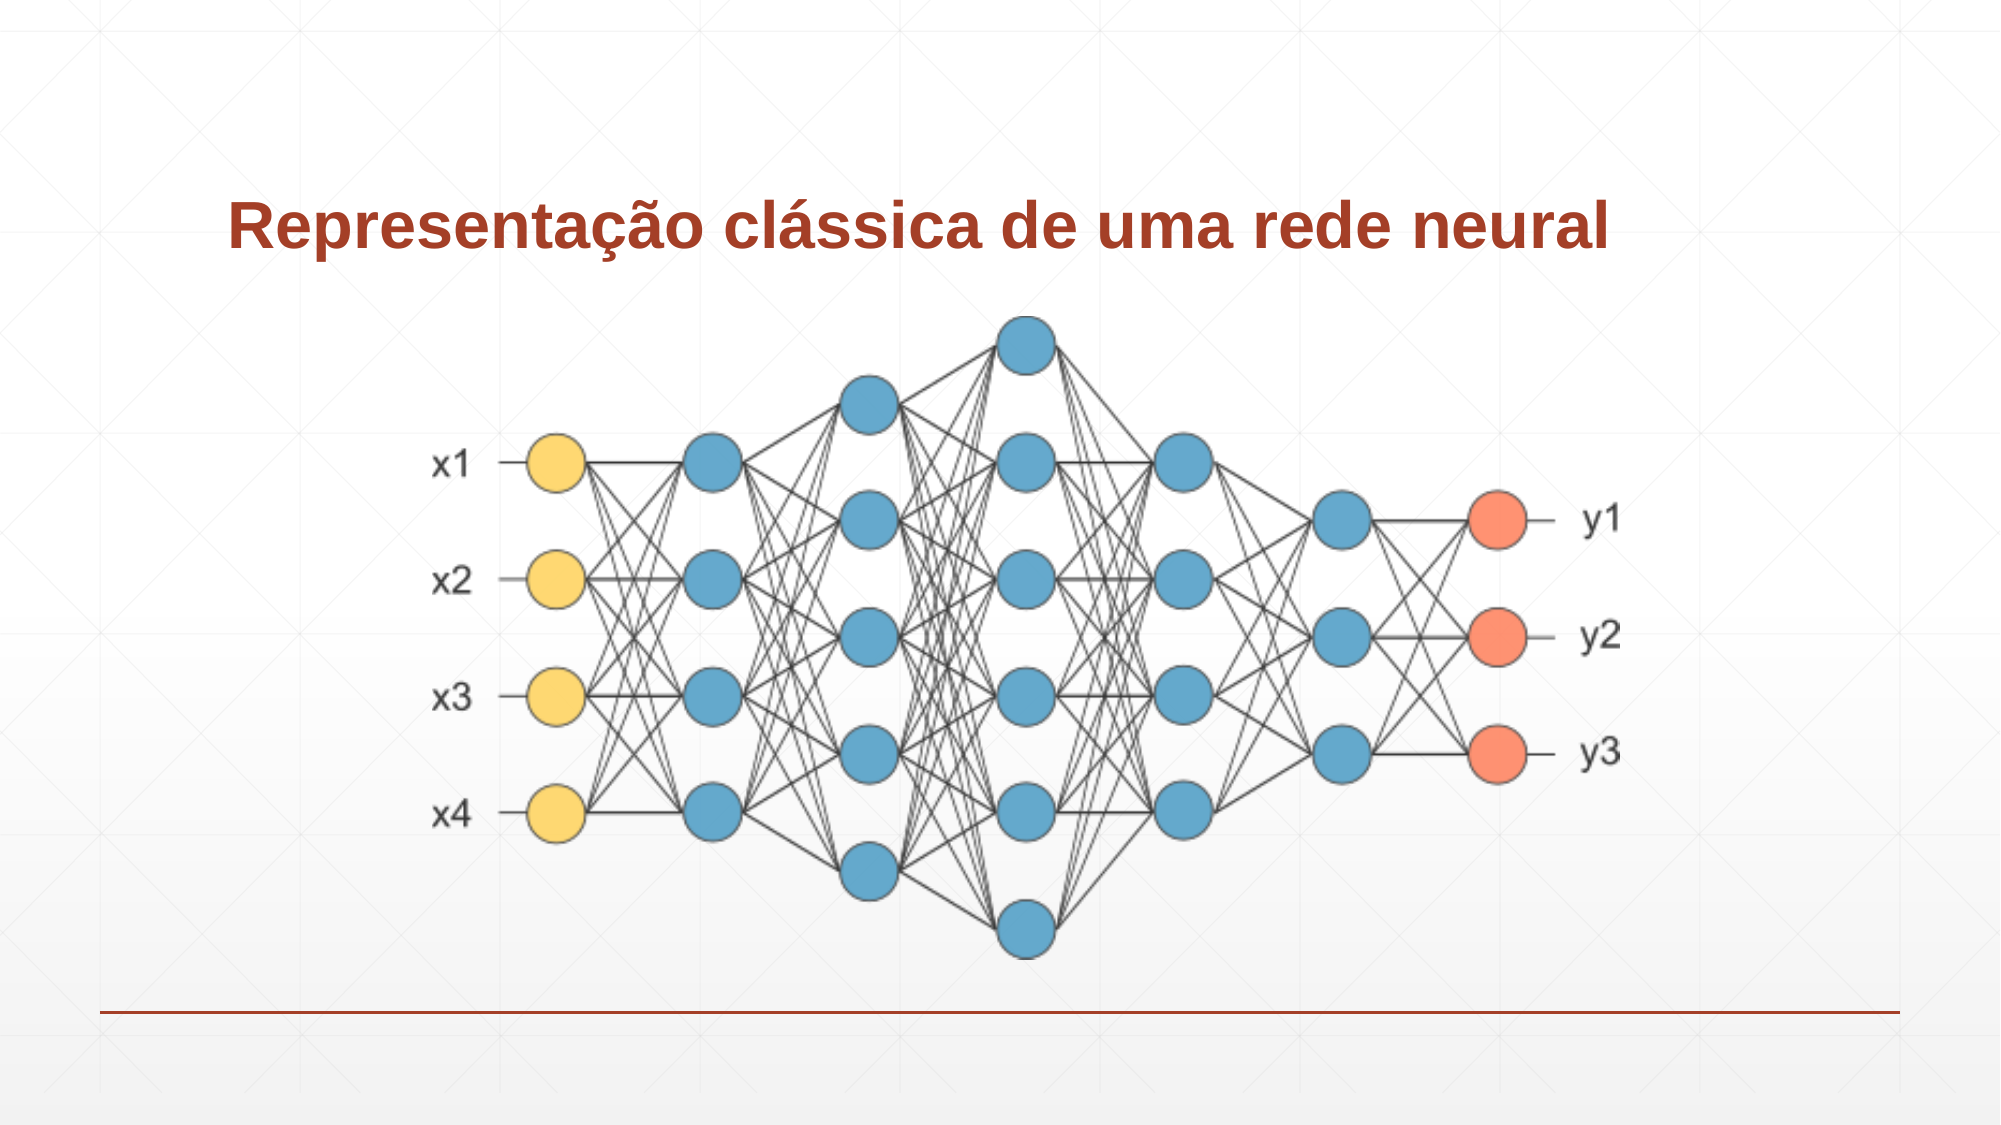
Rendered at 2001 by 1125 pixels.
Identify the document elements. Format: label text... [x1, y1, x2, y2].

picture [432, 316, 1620, 960]
title Representação clássica de uma rede neural [212, 82, 1788, 271]
